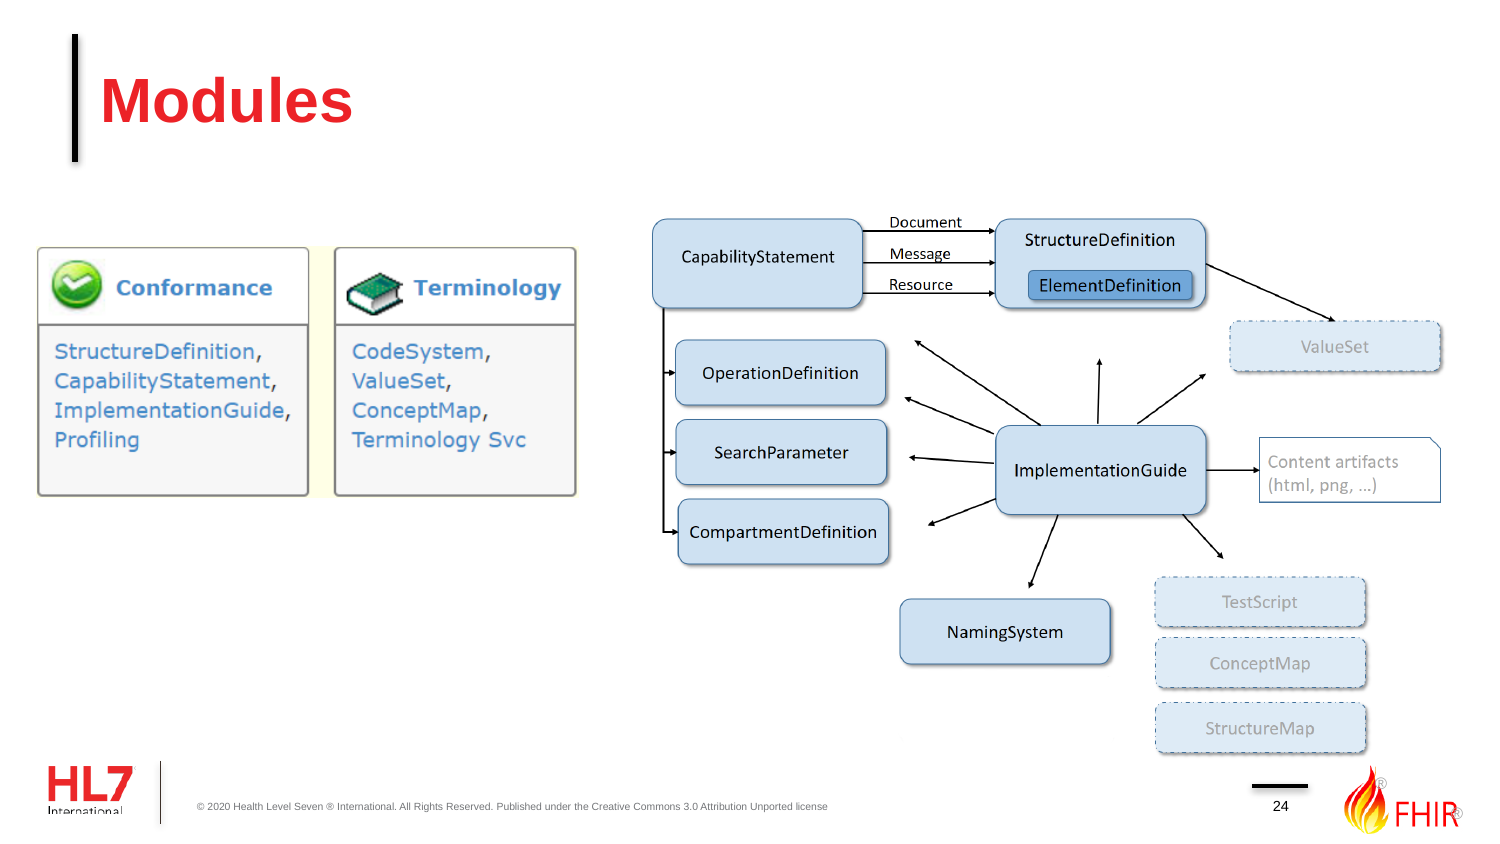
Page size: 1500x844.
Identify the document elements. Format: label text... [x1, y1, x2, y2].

picture [35, 246, 579, 498]
title Modules [100, 33, 1451, 163]
footer © 2020 Health Level Seven ® International. All Rights Reserved. Published under the Creative Commons 3.0 Attribution Unported license [196, 786, 941, 813]
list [642, 208, 1449, 761]
picture [1339, 760, 1463, 837]
slide_number 24 [1258, 786, 1304, 814]
